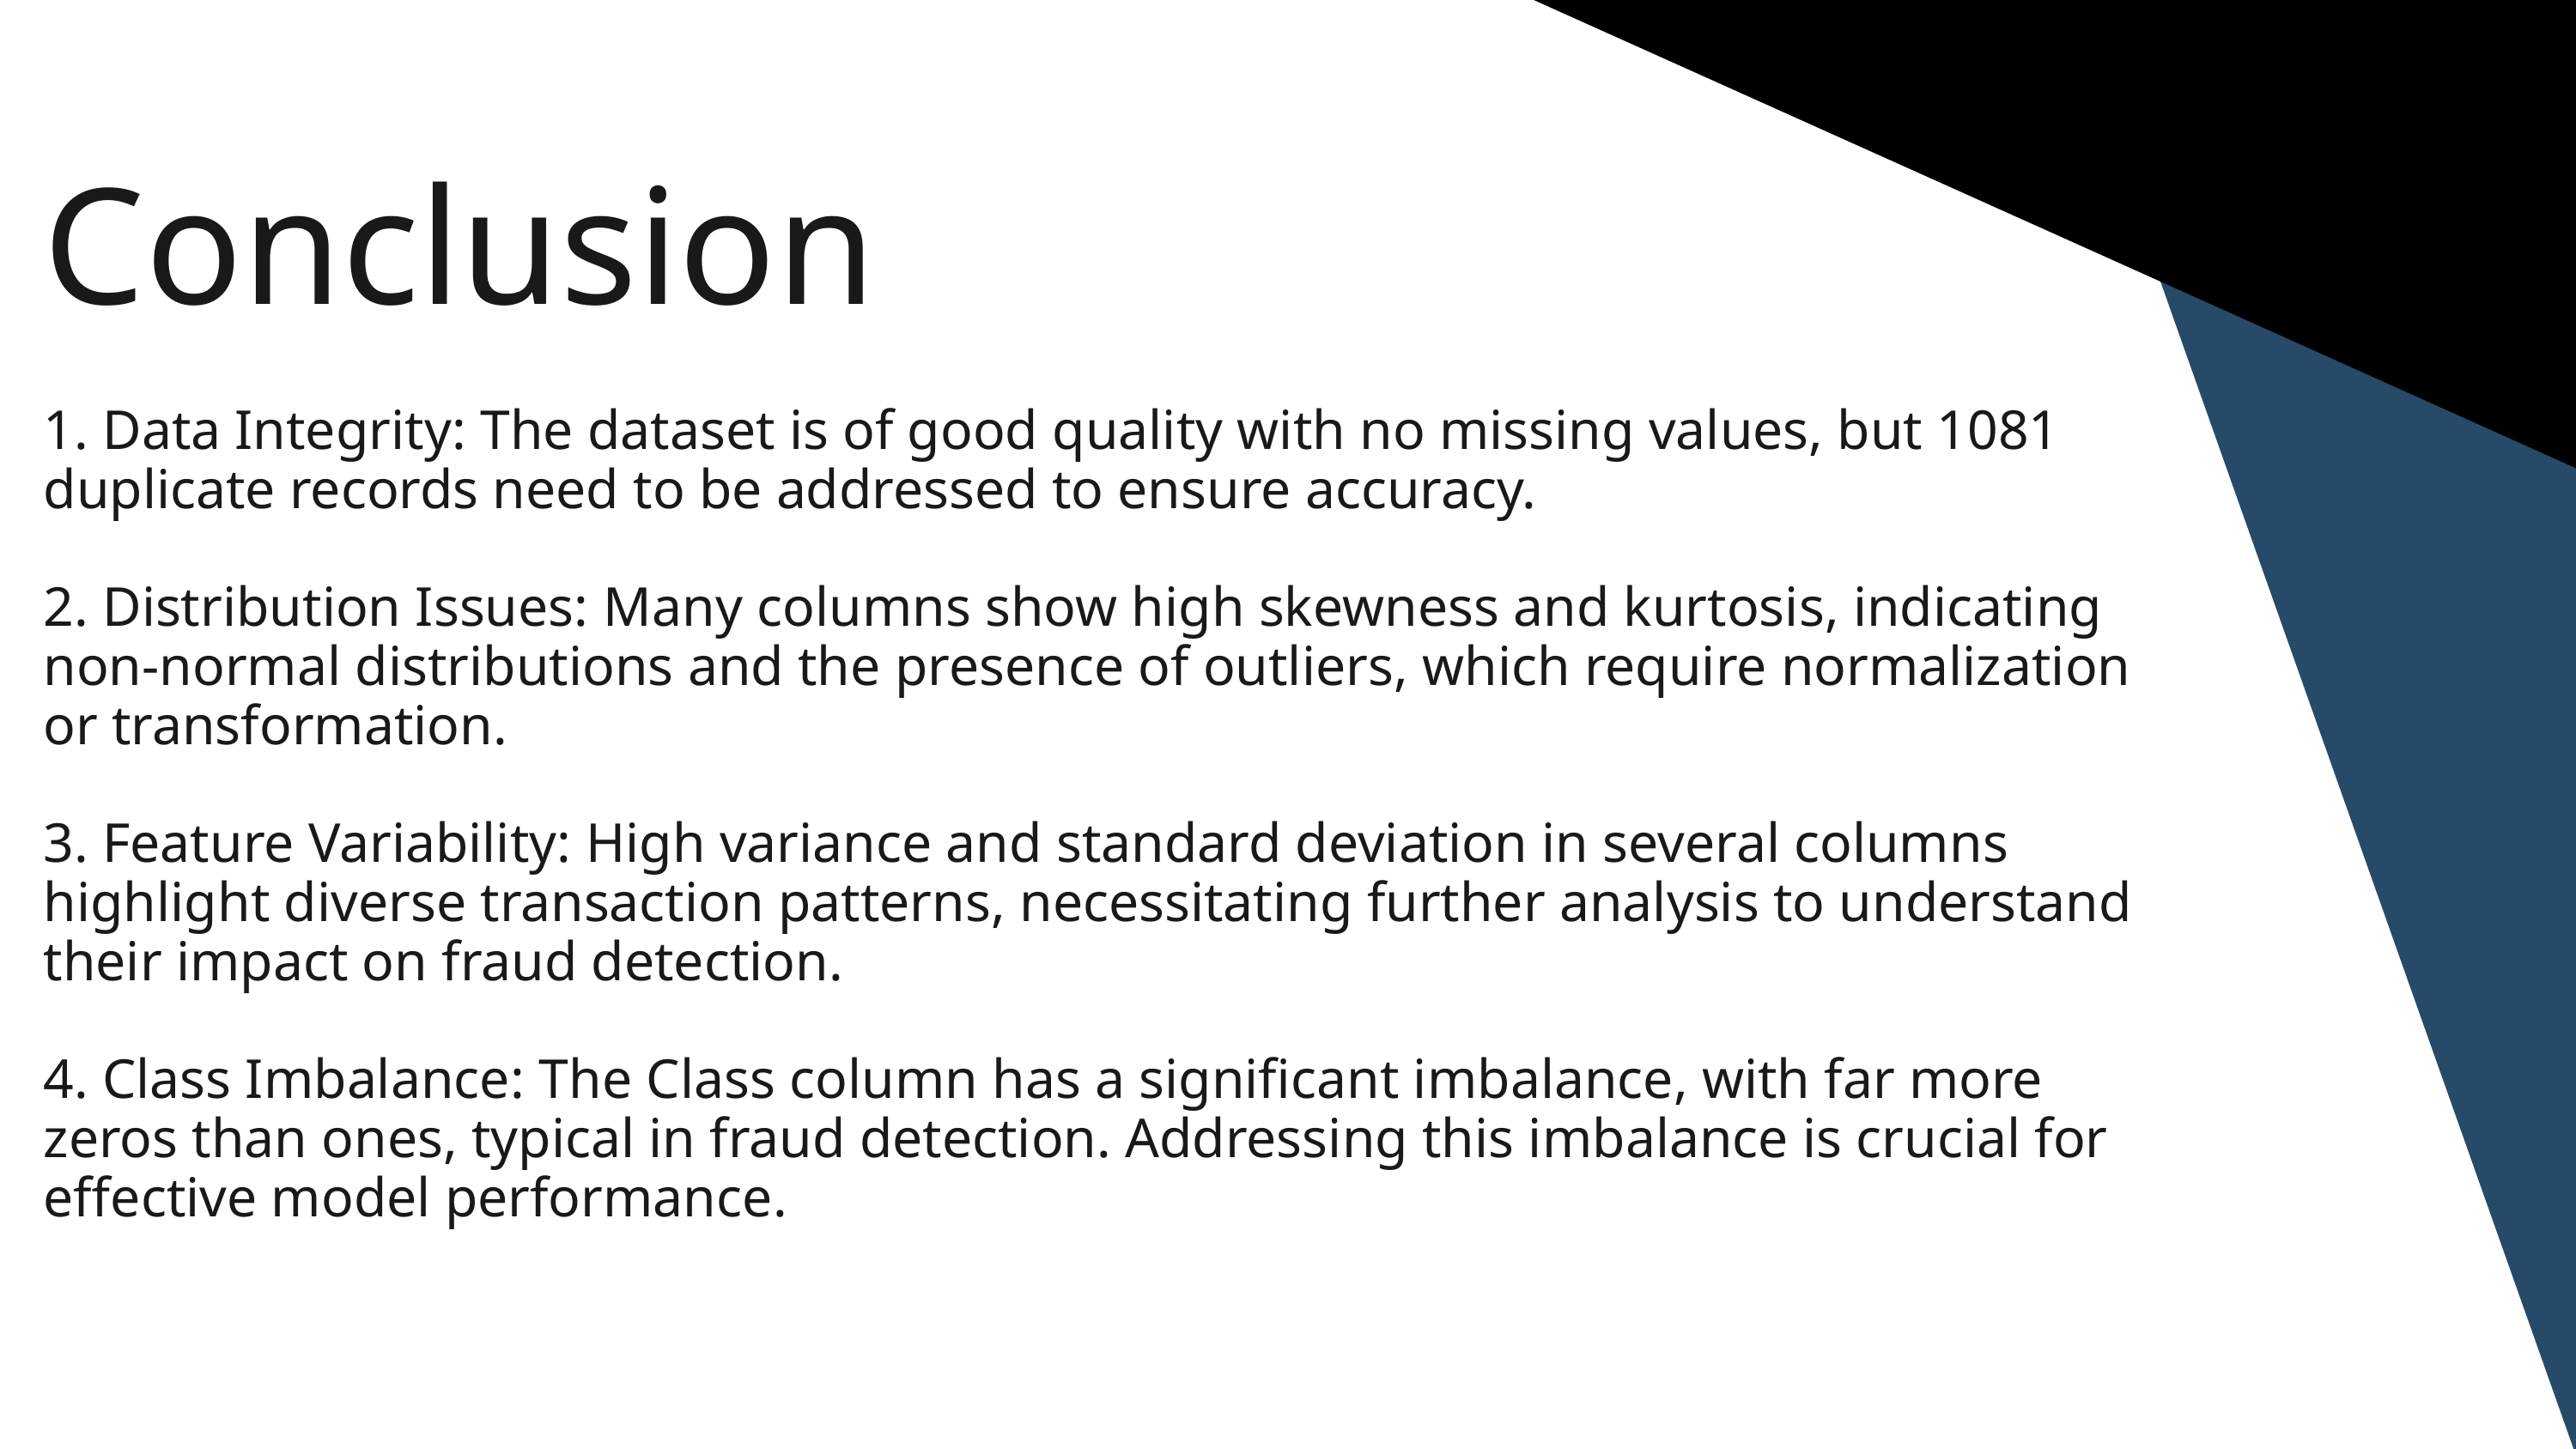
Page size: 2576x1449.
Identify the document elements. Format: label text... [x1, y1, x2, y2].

text_box 1. Data Integrity: The dataset is of good quality with no missing values, but 1081 duplicate records need to be addressed to ensure accuracy. 2. Distribution Issues: Many columns show high skewness and kurtosis, indicating non-normal distributions and the presence of outliers, which require normalization or transformation. 3. Feature Variability: High variance and standard deviation in several columns highlight diverse transaction patterns, necessitating further analysis to understand their impact on fraud detection. 4. Class Imbalance: The Class column has a significant imbalance, with far more zeros than ones, typical in fraud detection. Addressing this imbalance is crucial for effective model performance. [43, 342, 1851, 1228]
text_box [1668, 0, 2576, 627]
text_box Conclusion [43, 143, 1596, 337]
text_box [1856, 634, 2576, 1449]
